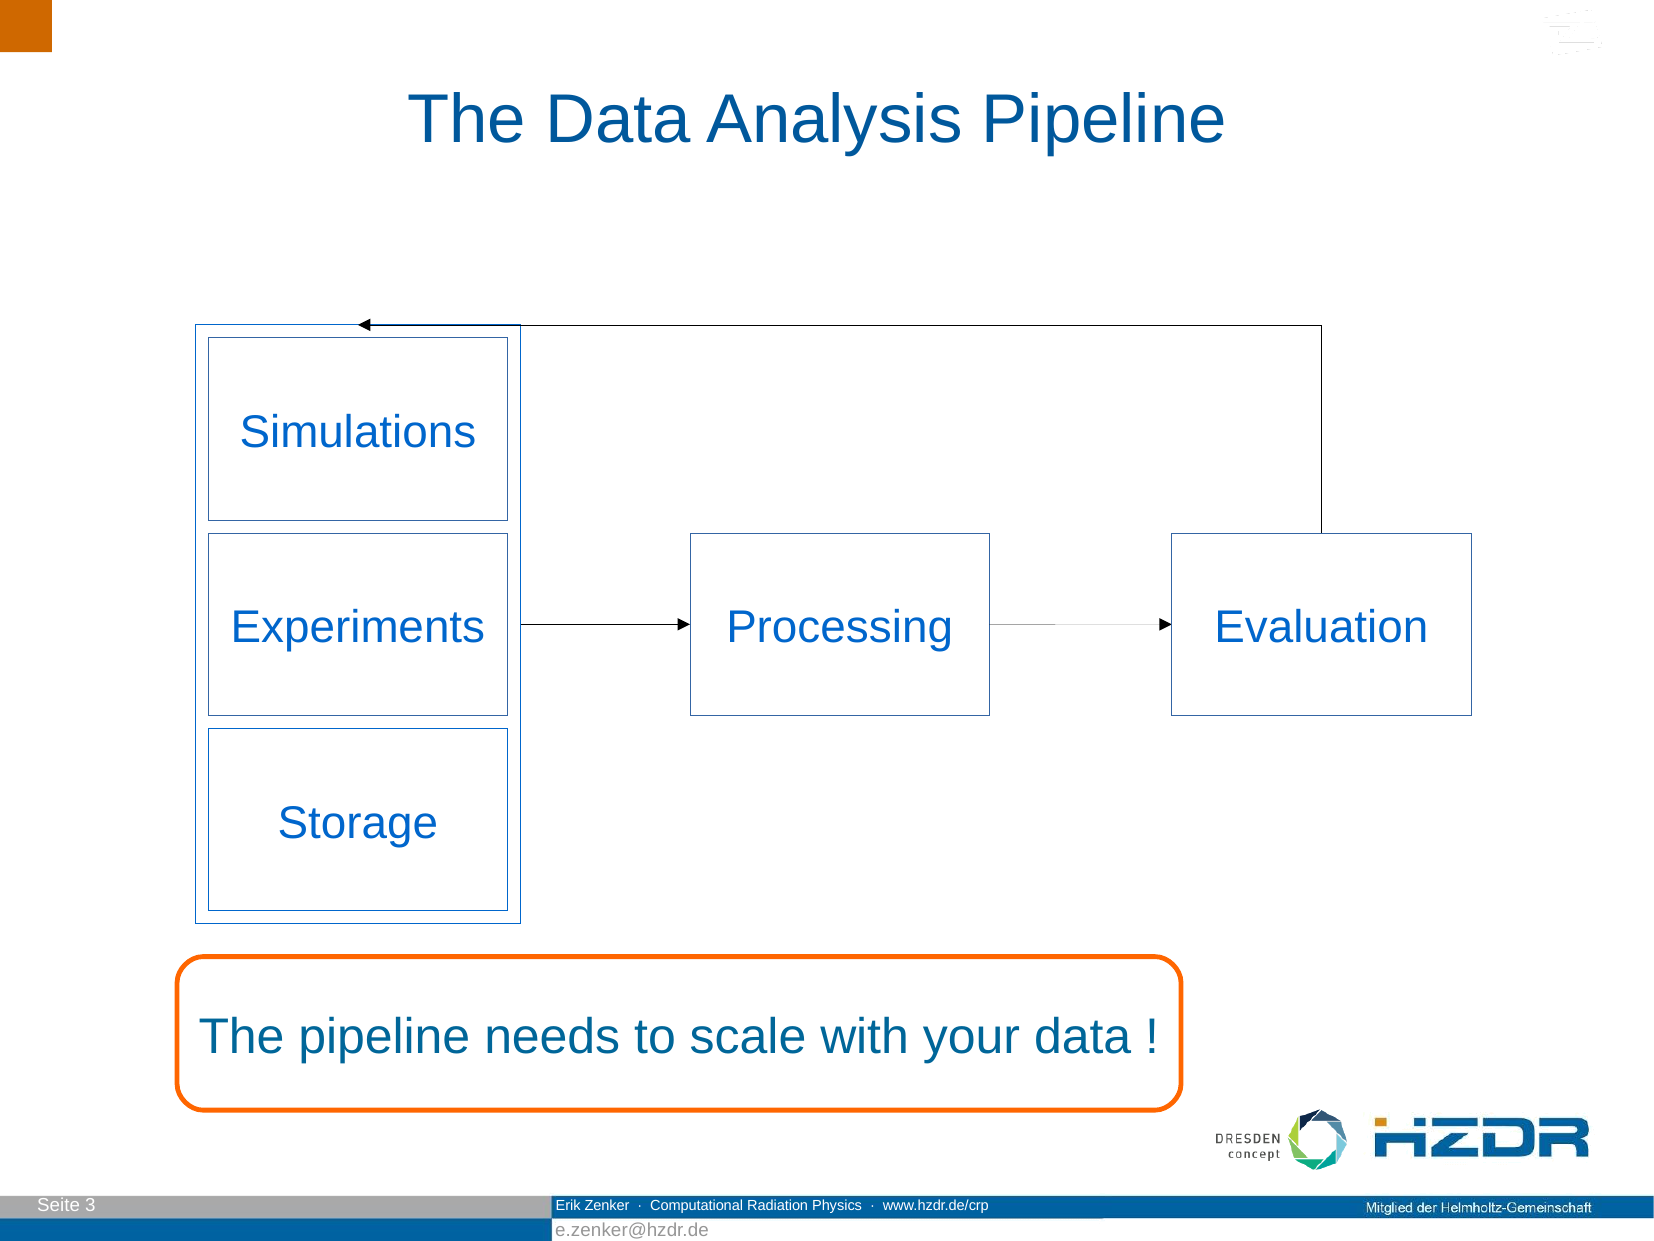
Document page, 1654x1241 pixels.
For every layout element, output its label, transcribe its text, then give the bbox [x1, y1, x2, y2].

text_box [195, 324, 521, 924]
text_box Storage [208, 728, 508, 911]
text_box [357, 324, 1322, 534]
text_box Processing [690, 543, 990, 716]
picture [0, 0, 1654, 1241]
text_box Simulations [208, 337, 352, 521]
text_box Evaluation [1171, 533, 1472, 716]
text_box The pipeline needs to scale with your data ! [177, 956, 1181, 1111]
text_box Experiments [208, 533, 508, 716]
text_box The Data Analysis Pipeline [82, 1, 1571, 228]
